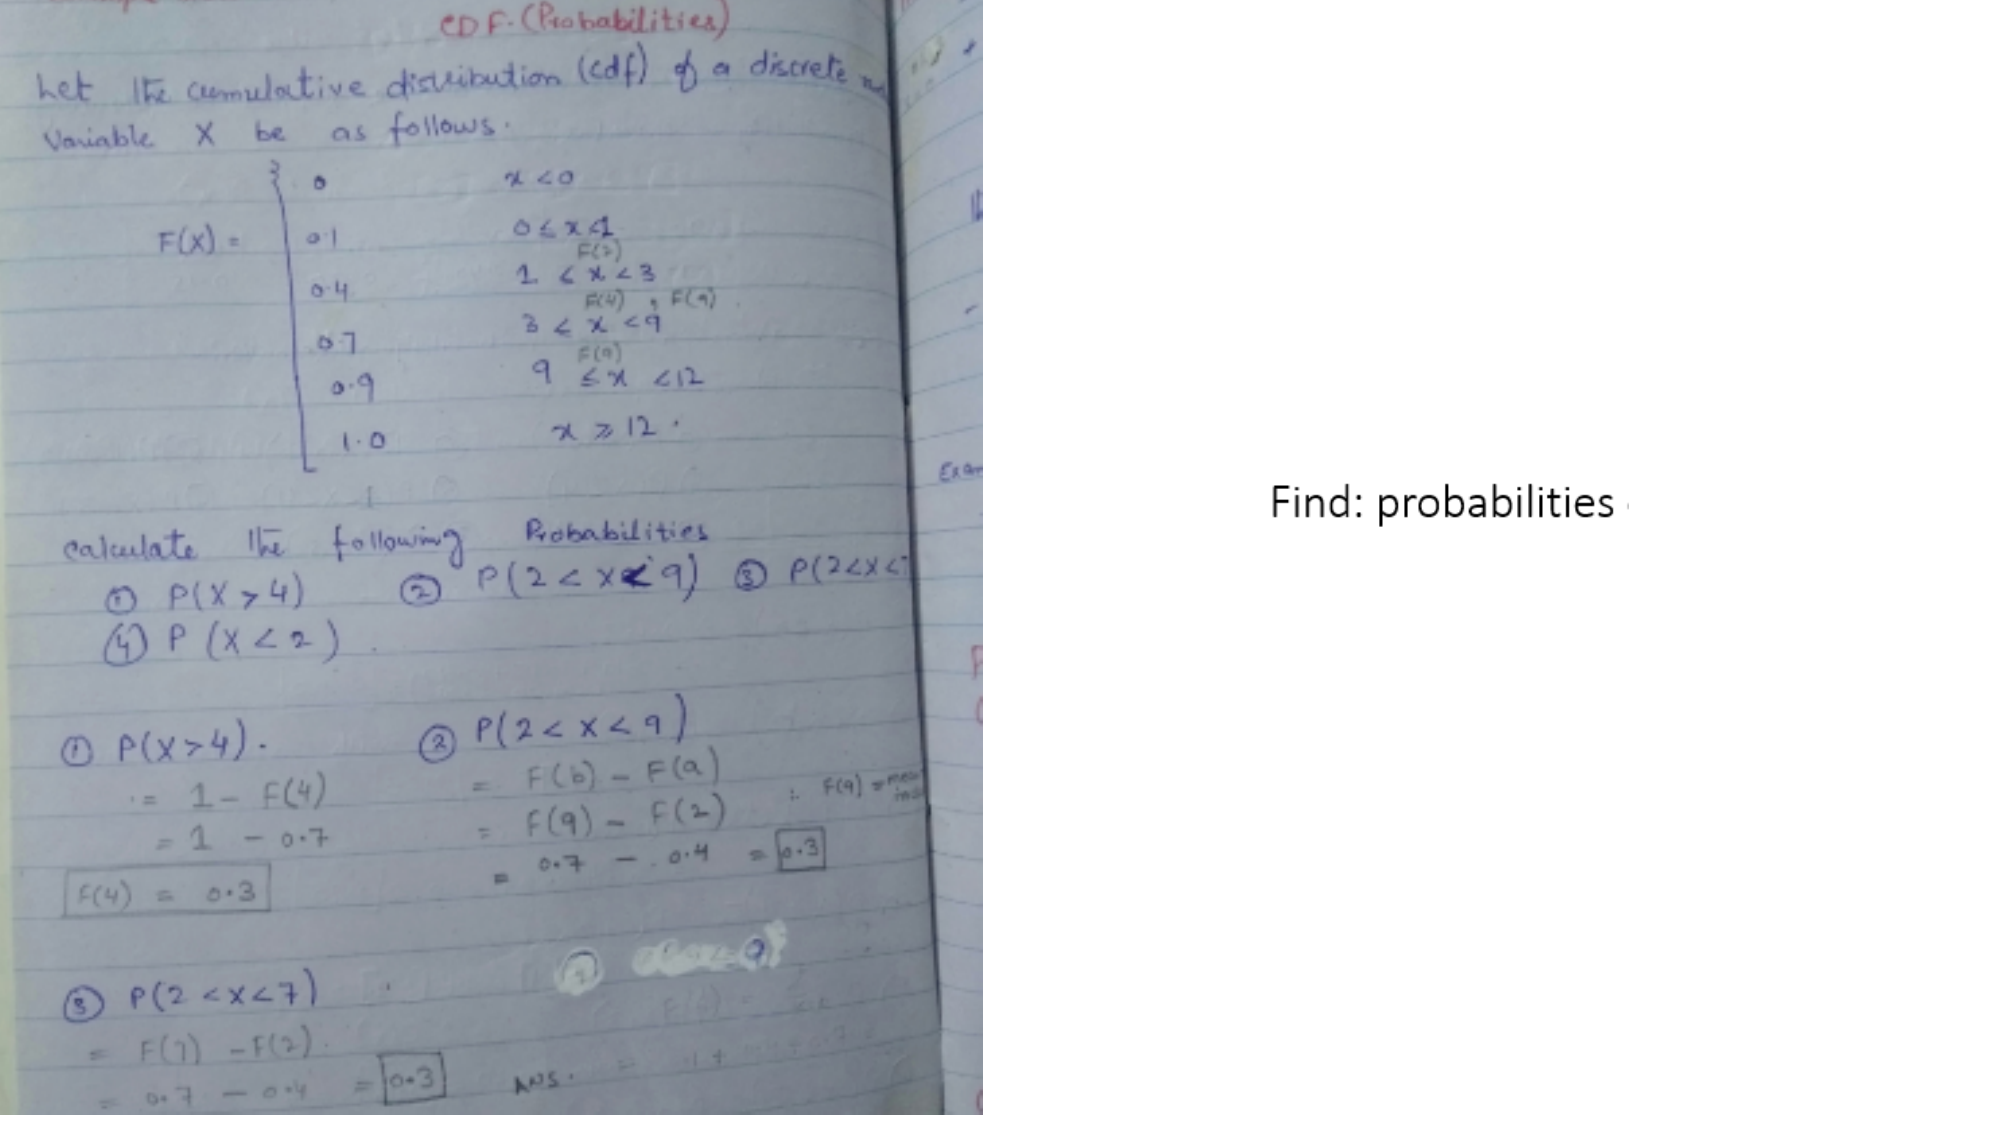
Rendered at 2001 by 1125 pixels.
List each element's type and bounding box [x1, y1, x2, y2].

picture [1262, 470, 1629, 538]
picture [0, 0, 983, 1115]
